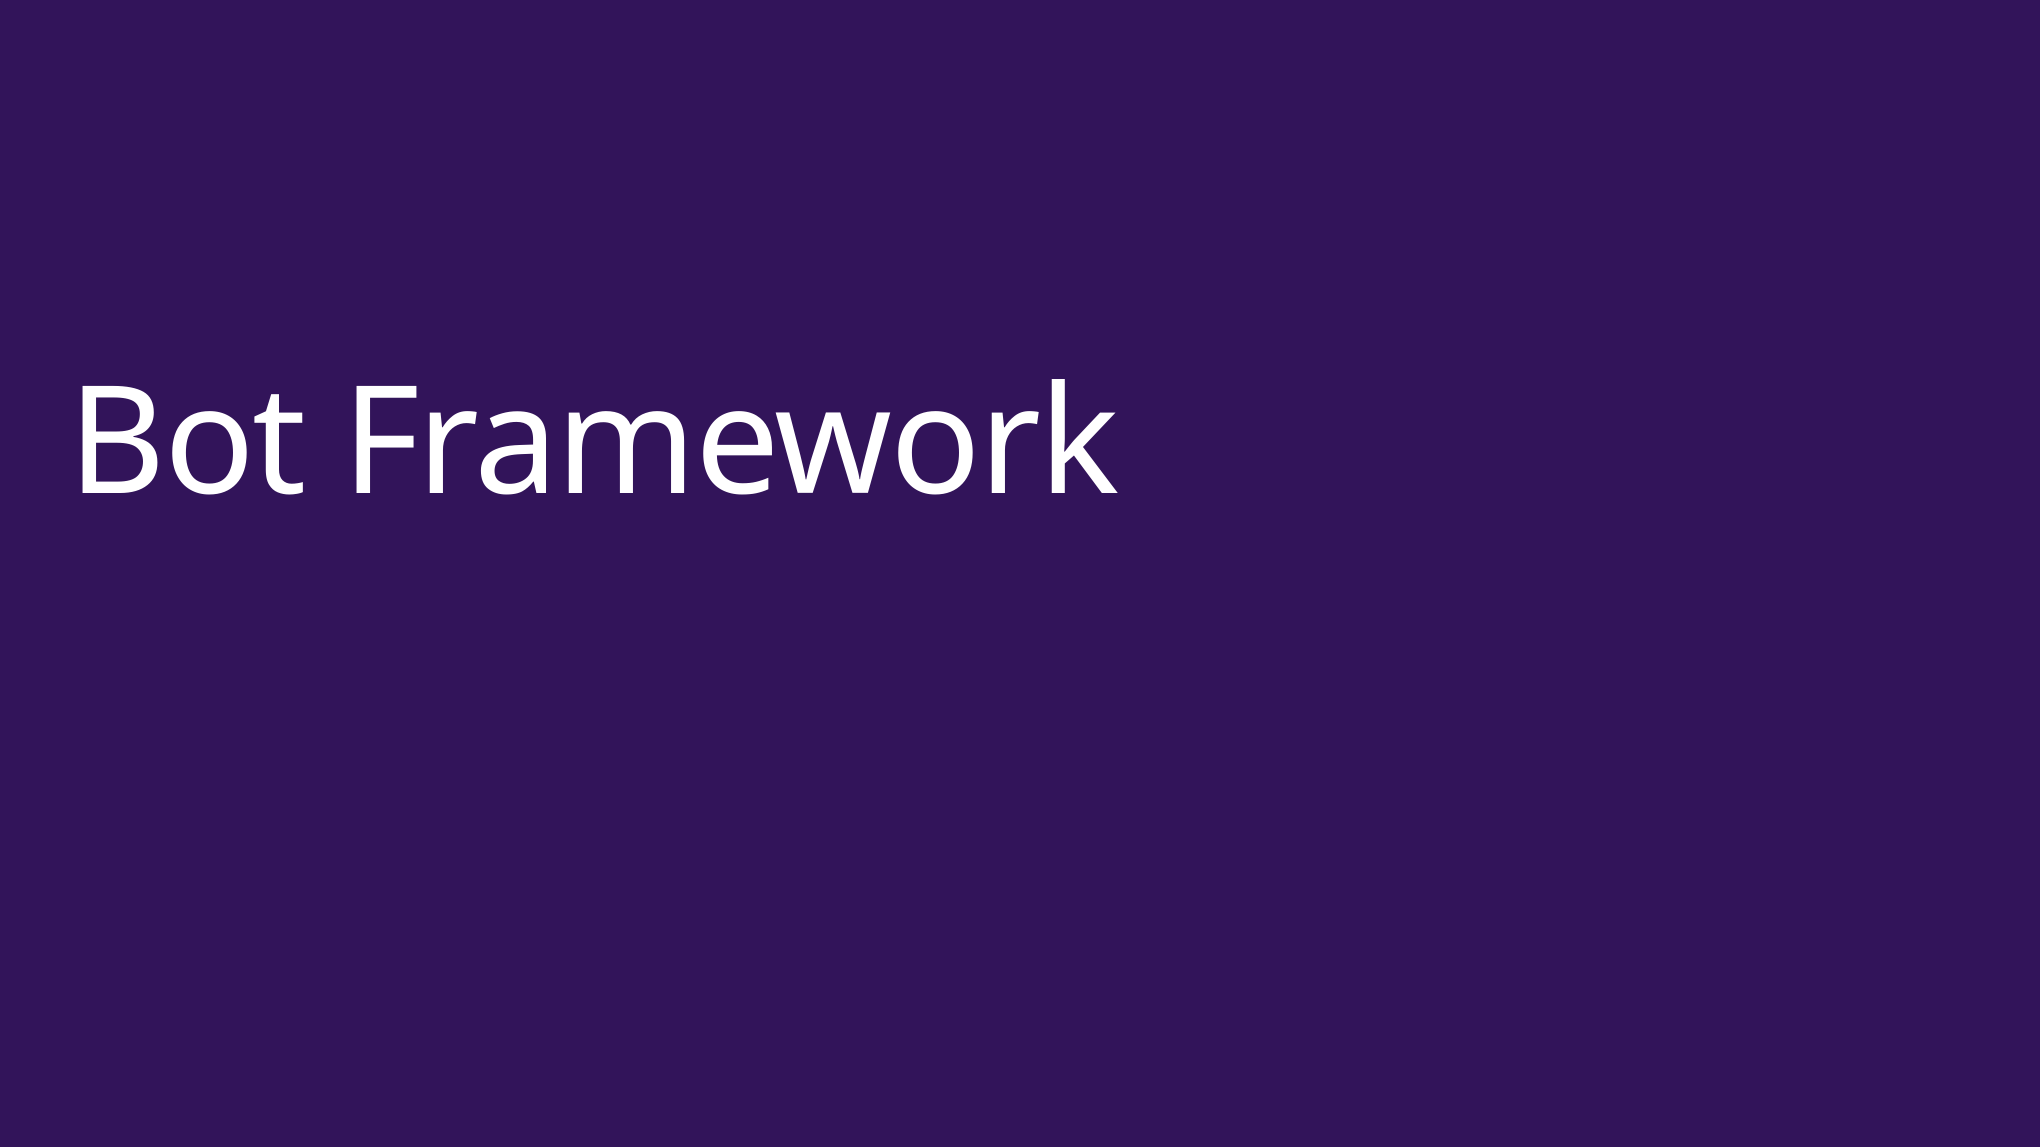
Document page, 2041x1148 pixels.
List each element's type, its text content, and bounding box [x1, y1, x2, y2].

title Bot Framework [45, 348, 1996, 543]
